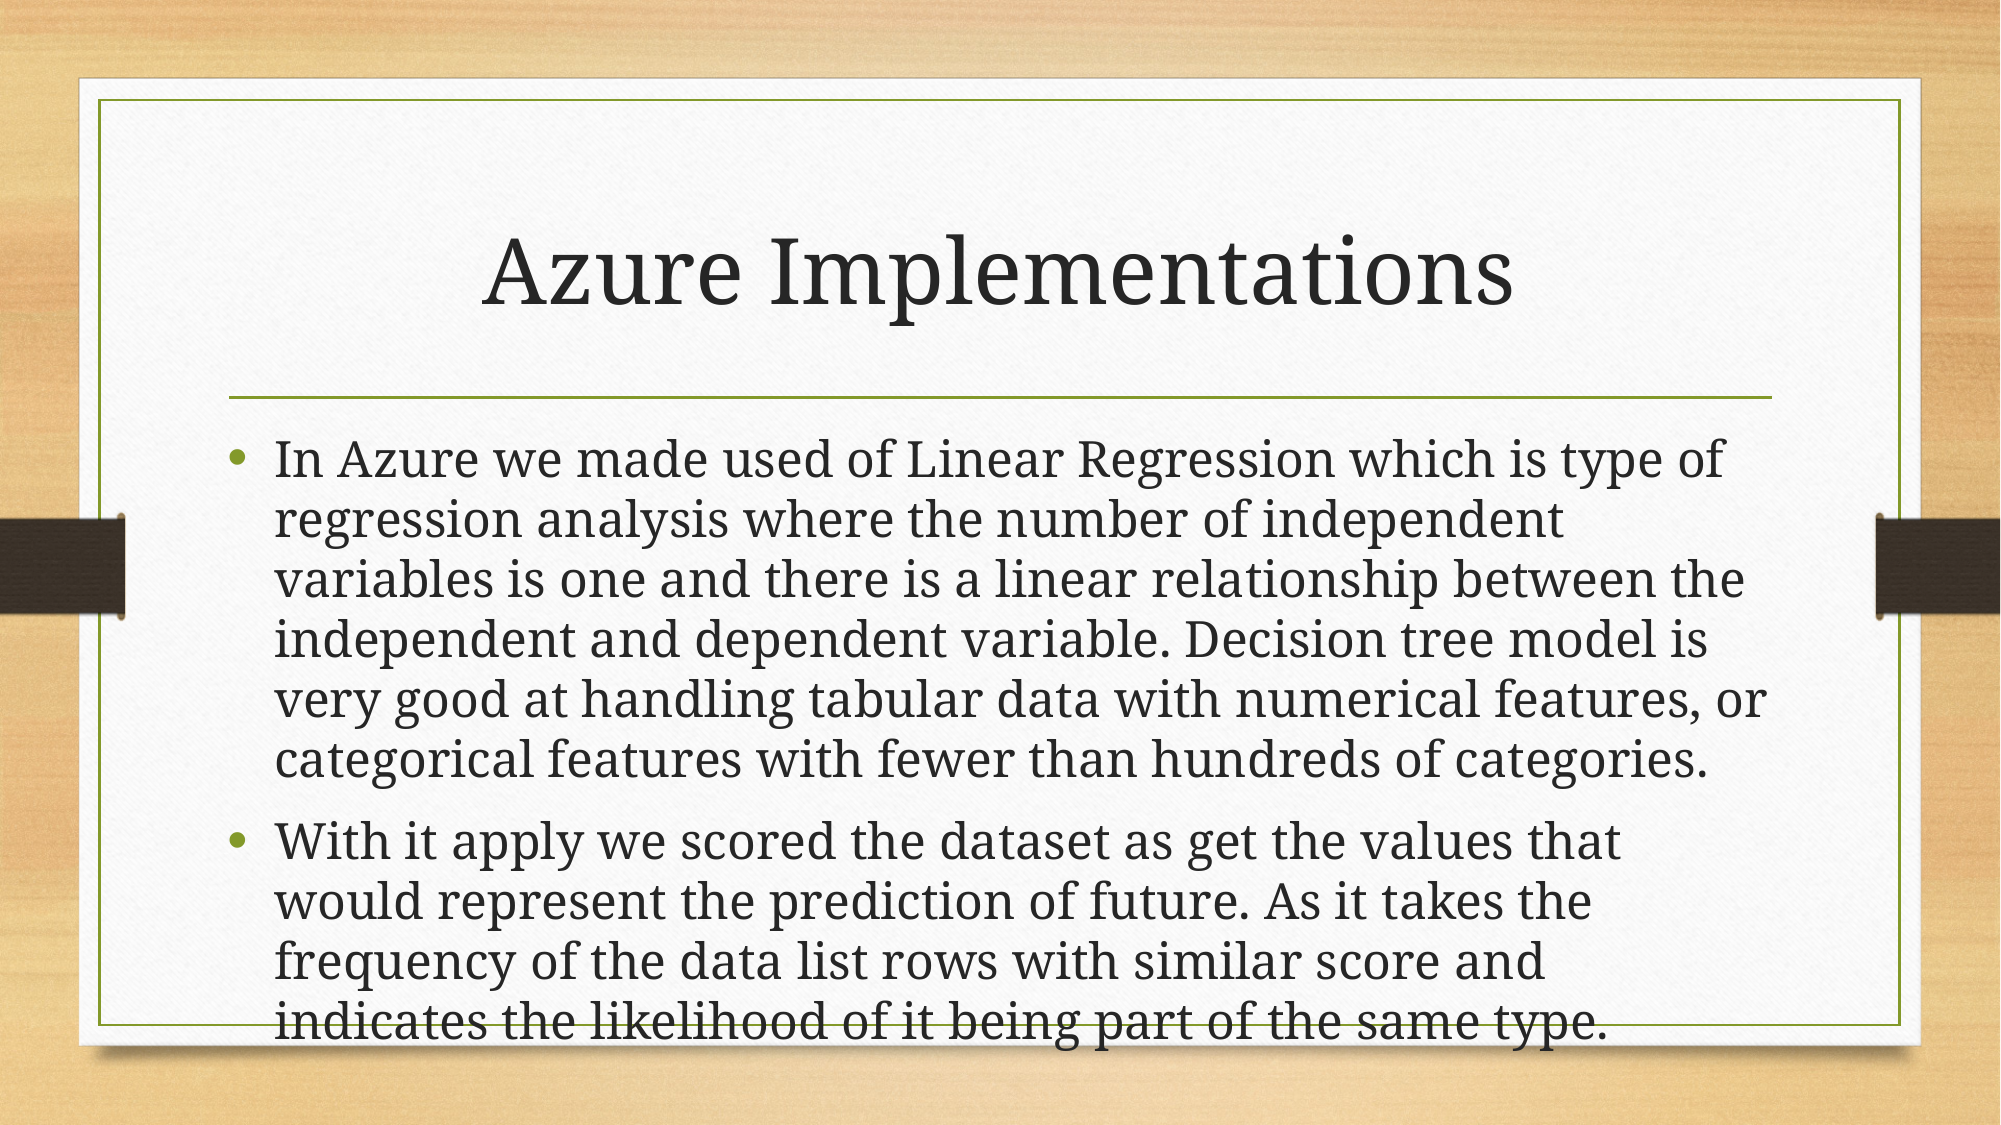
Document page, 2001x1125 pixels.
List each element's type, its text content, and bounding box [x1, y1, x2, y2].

list In Azure we made used of Linear Regression which is type of regression analysis where the number of independent variables is one and there is a linear relationship between the independent and dependent variable. Decision tree model is very good at handling tabular data with numerical features, or categorical features with fewer than hundreds of categories. With it apply we scored the dataset as get the values that would represent the prediction of future. As it takes the frequency of the data list rows with similar score and indicates the likelihood of it being part of the same type. [212, 419, 1788, 964]
picture [0, 0, 2001, 1125]
title Azure Implementations [212, 161, 1788, 375]
